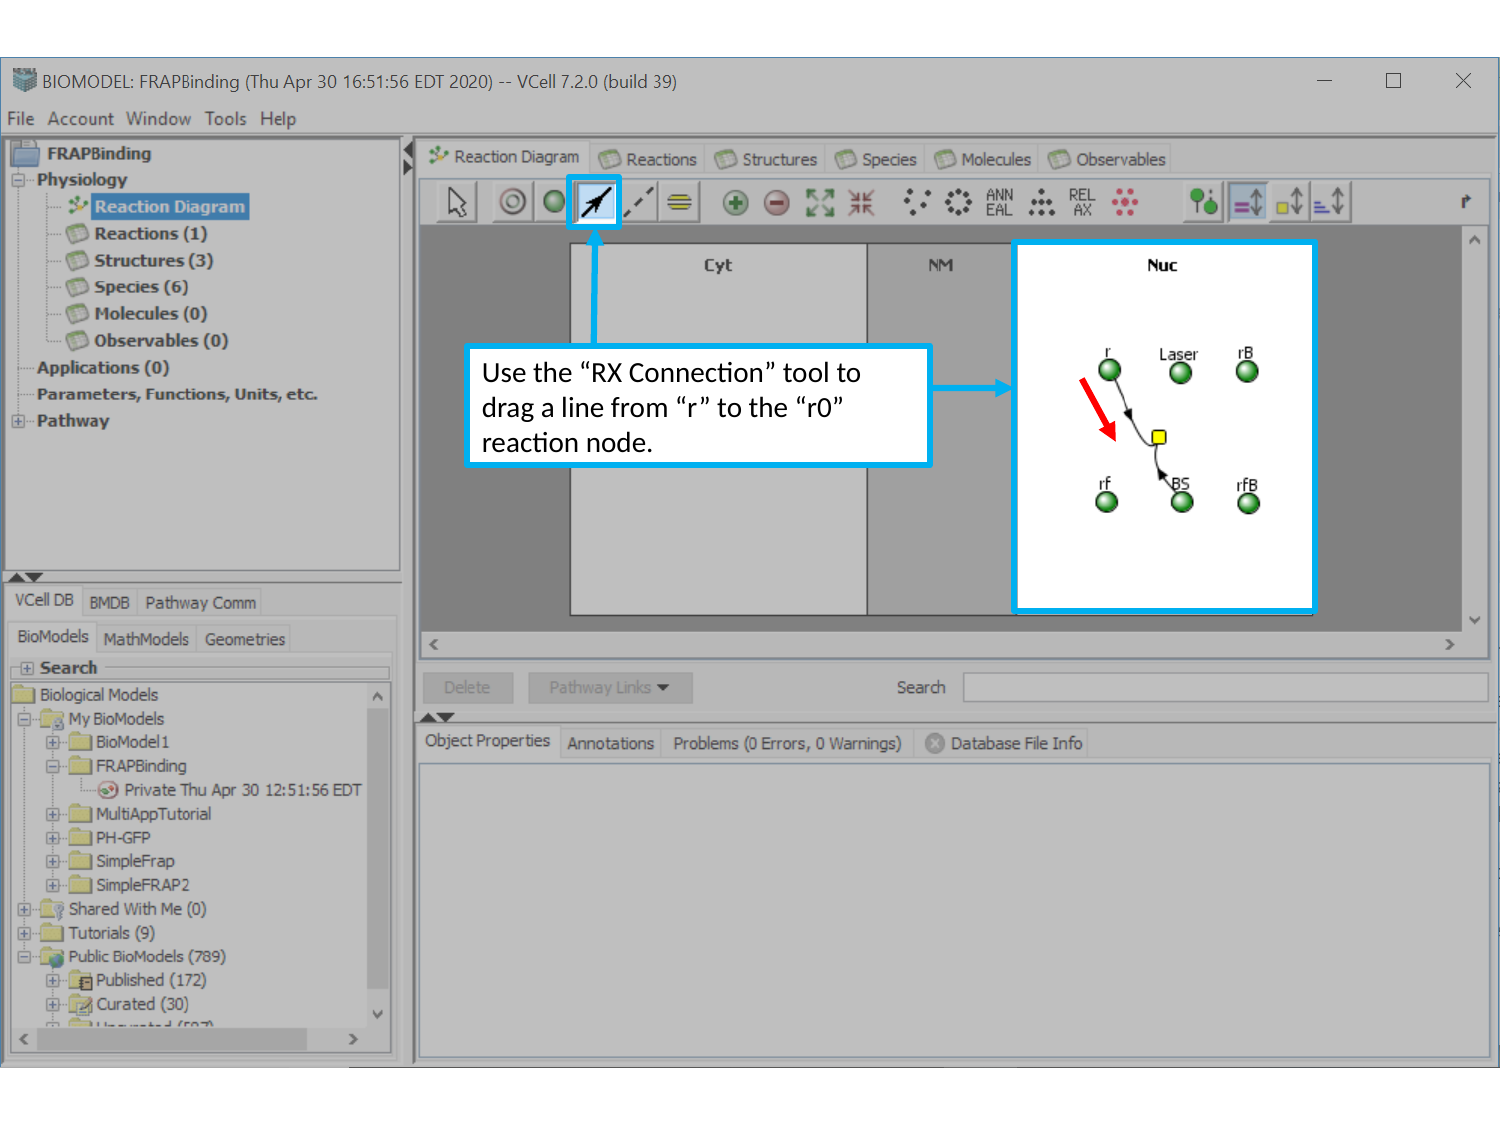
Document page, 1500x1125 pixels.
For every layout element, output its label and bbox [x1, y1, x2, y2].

picture [0, 57, 1500, 1068]
